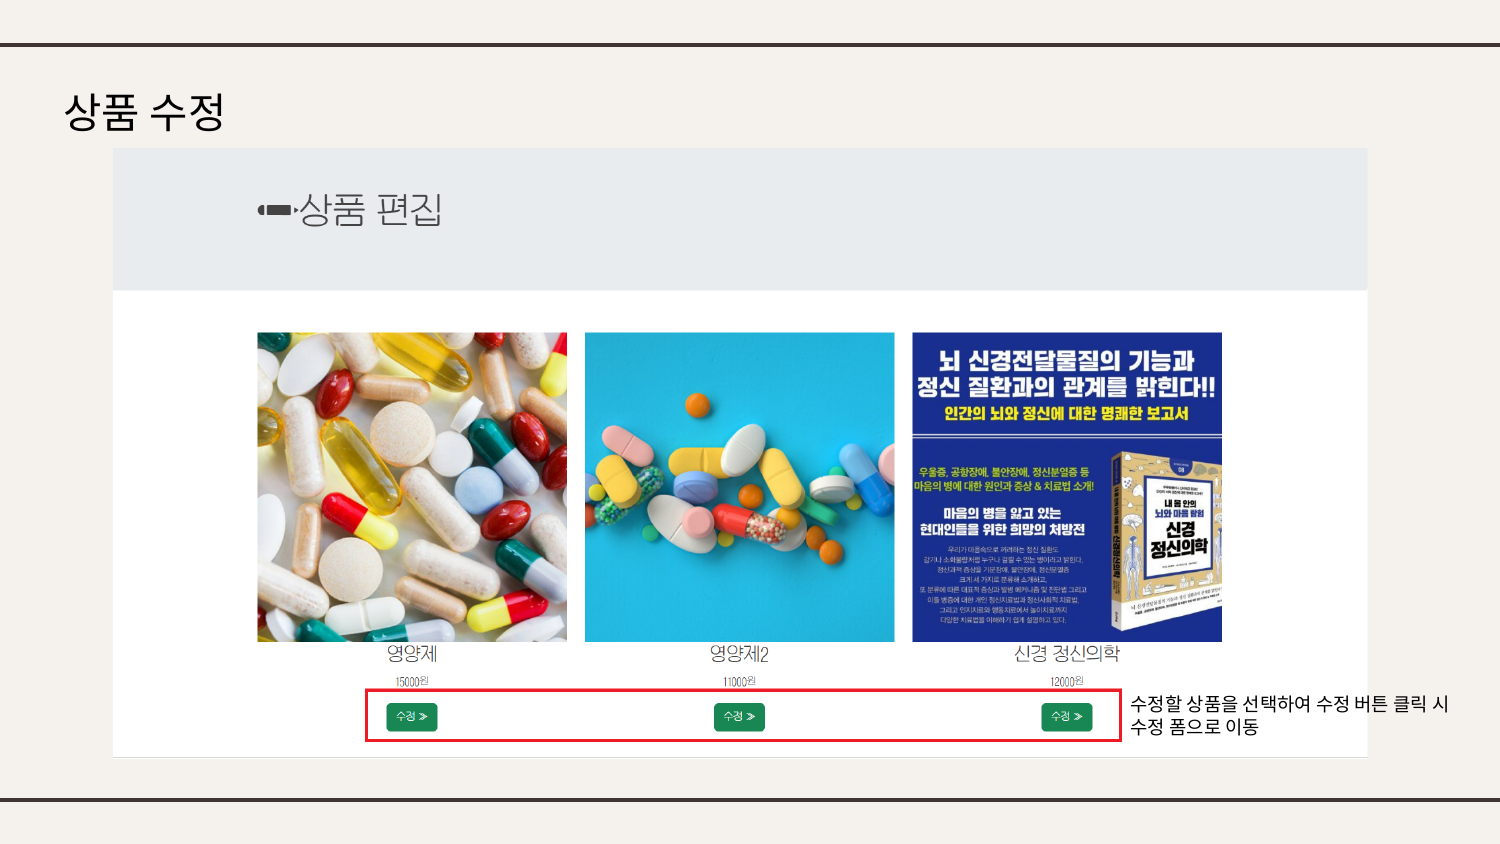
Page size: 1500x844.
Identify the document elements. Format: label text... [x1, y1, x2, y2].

text_box 수정할 상품을 선택하여 수정 버튼 클릭 시 수정 폼으로 이동 [1372, 678, 1500, 754]
picture [113, 148, 1368, 760]
text_box 상품 수정 [48, 71, 638, 166]
